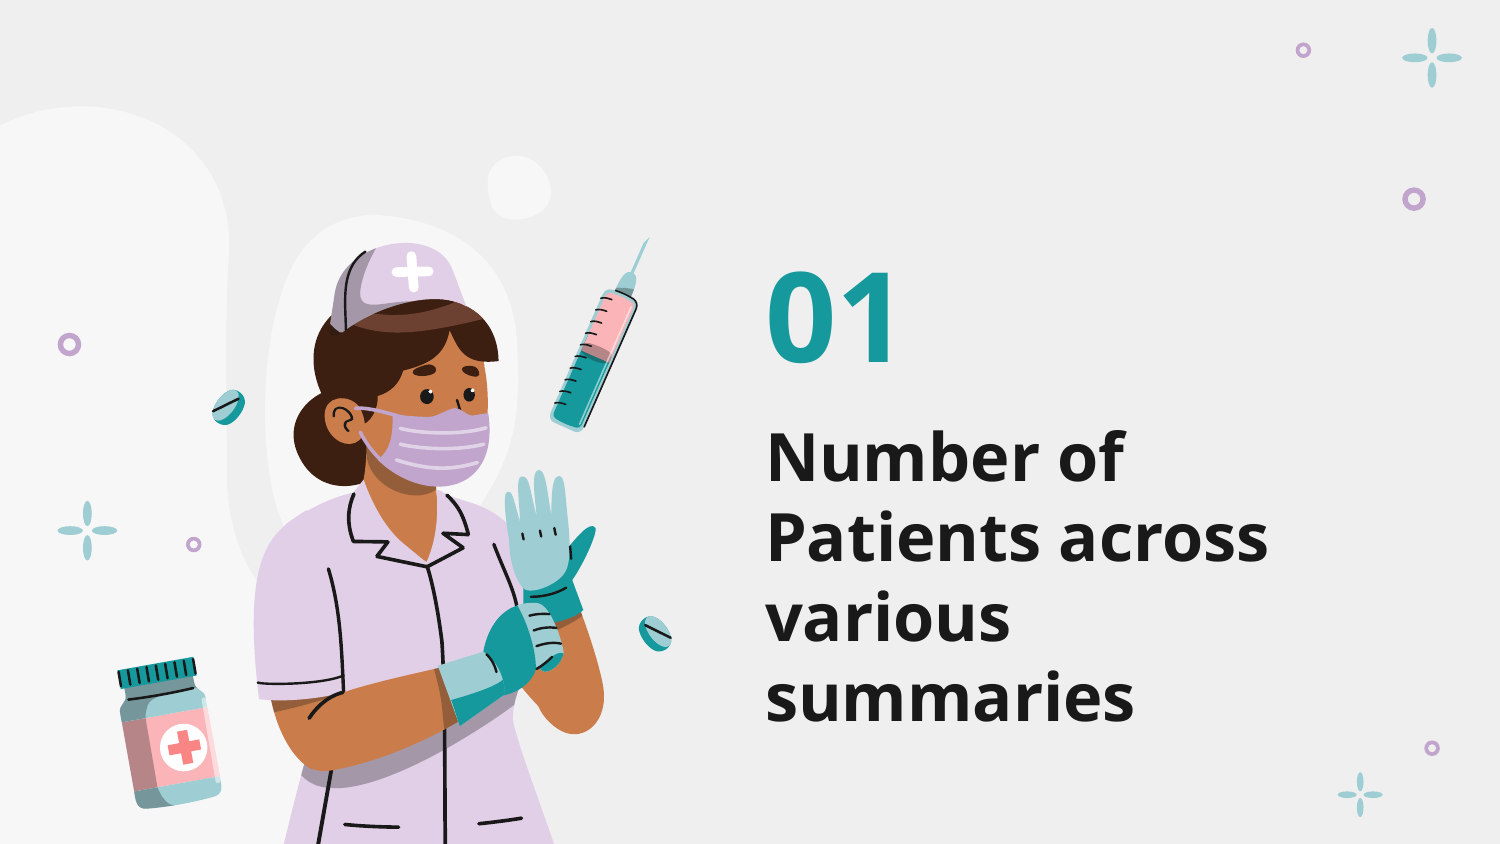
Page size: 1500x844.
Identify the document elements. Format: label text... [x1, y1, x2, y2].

title 01 [750, 224, 934, 401]
title Number of Patients across various summaries [750, 400, 1383, 620]
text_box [57, 141, 683, 844]
